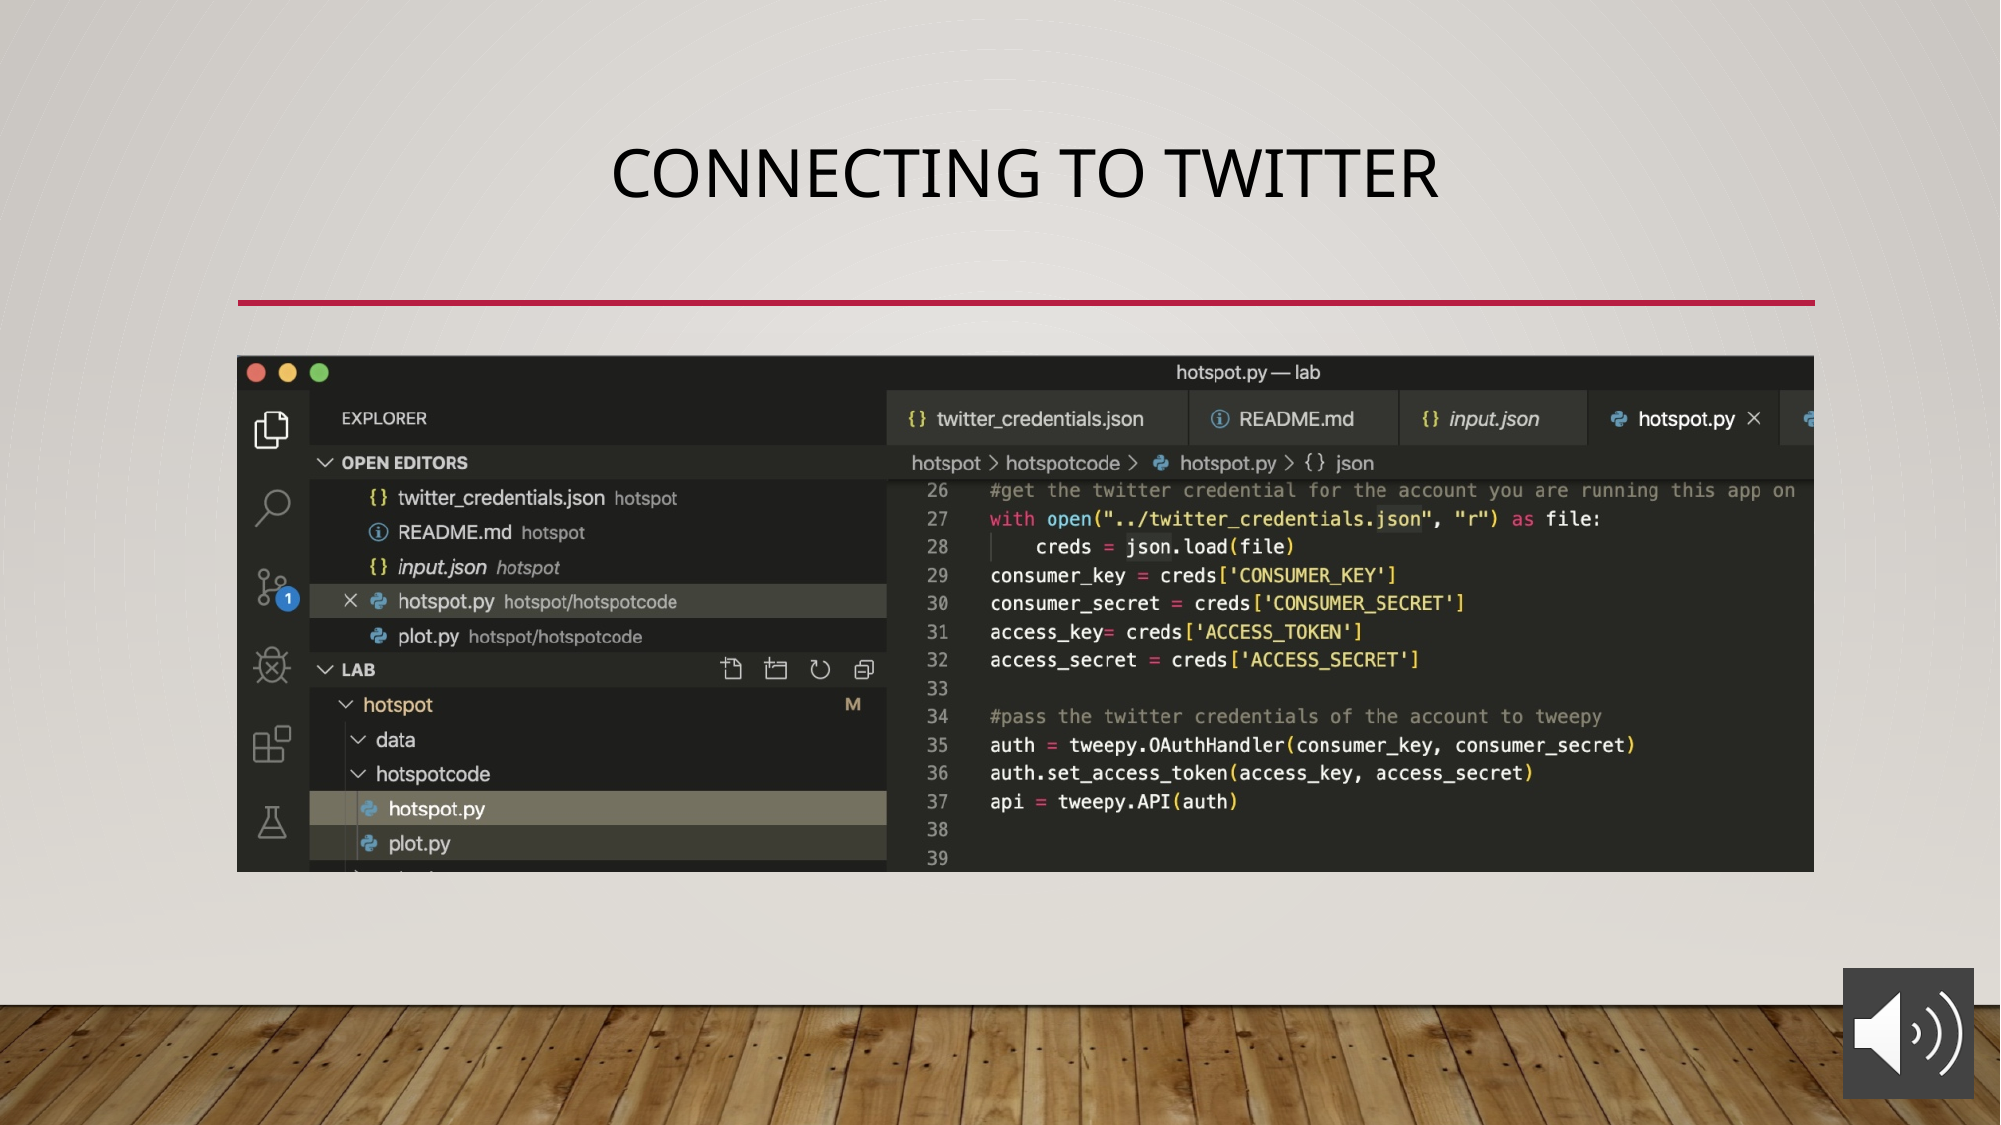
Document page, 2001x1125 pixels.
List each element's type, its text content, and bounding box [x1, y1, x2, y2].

picture [0, 966, 2000, 1125]
title Connecting to twitter [238, 131, 1814, 305]
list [237, 355, 1814, 872]
